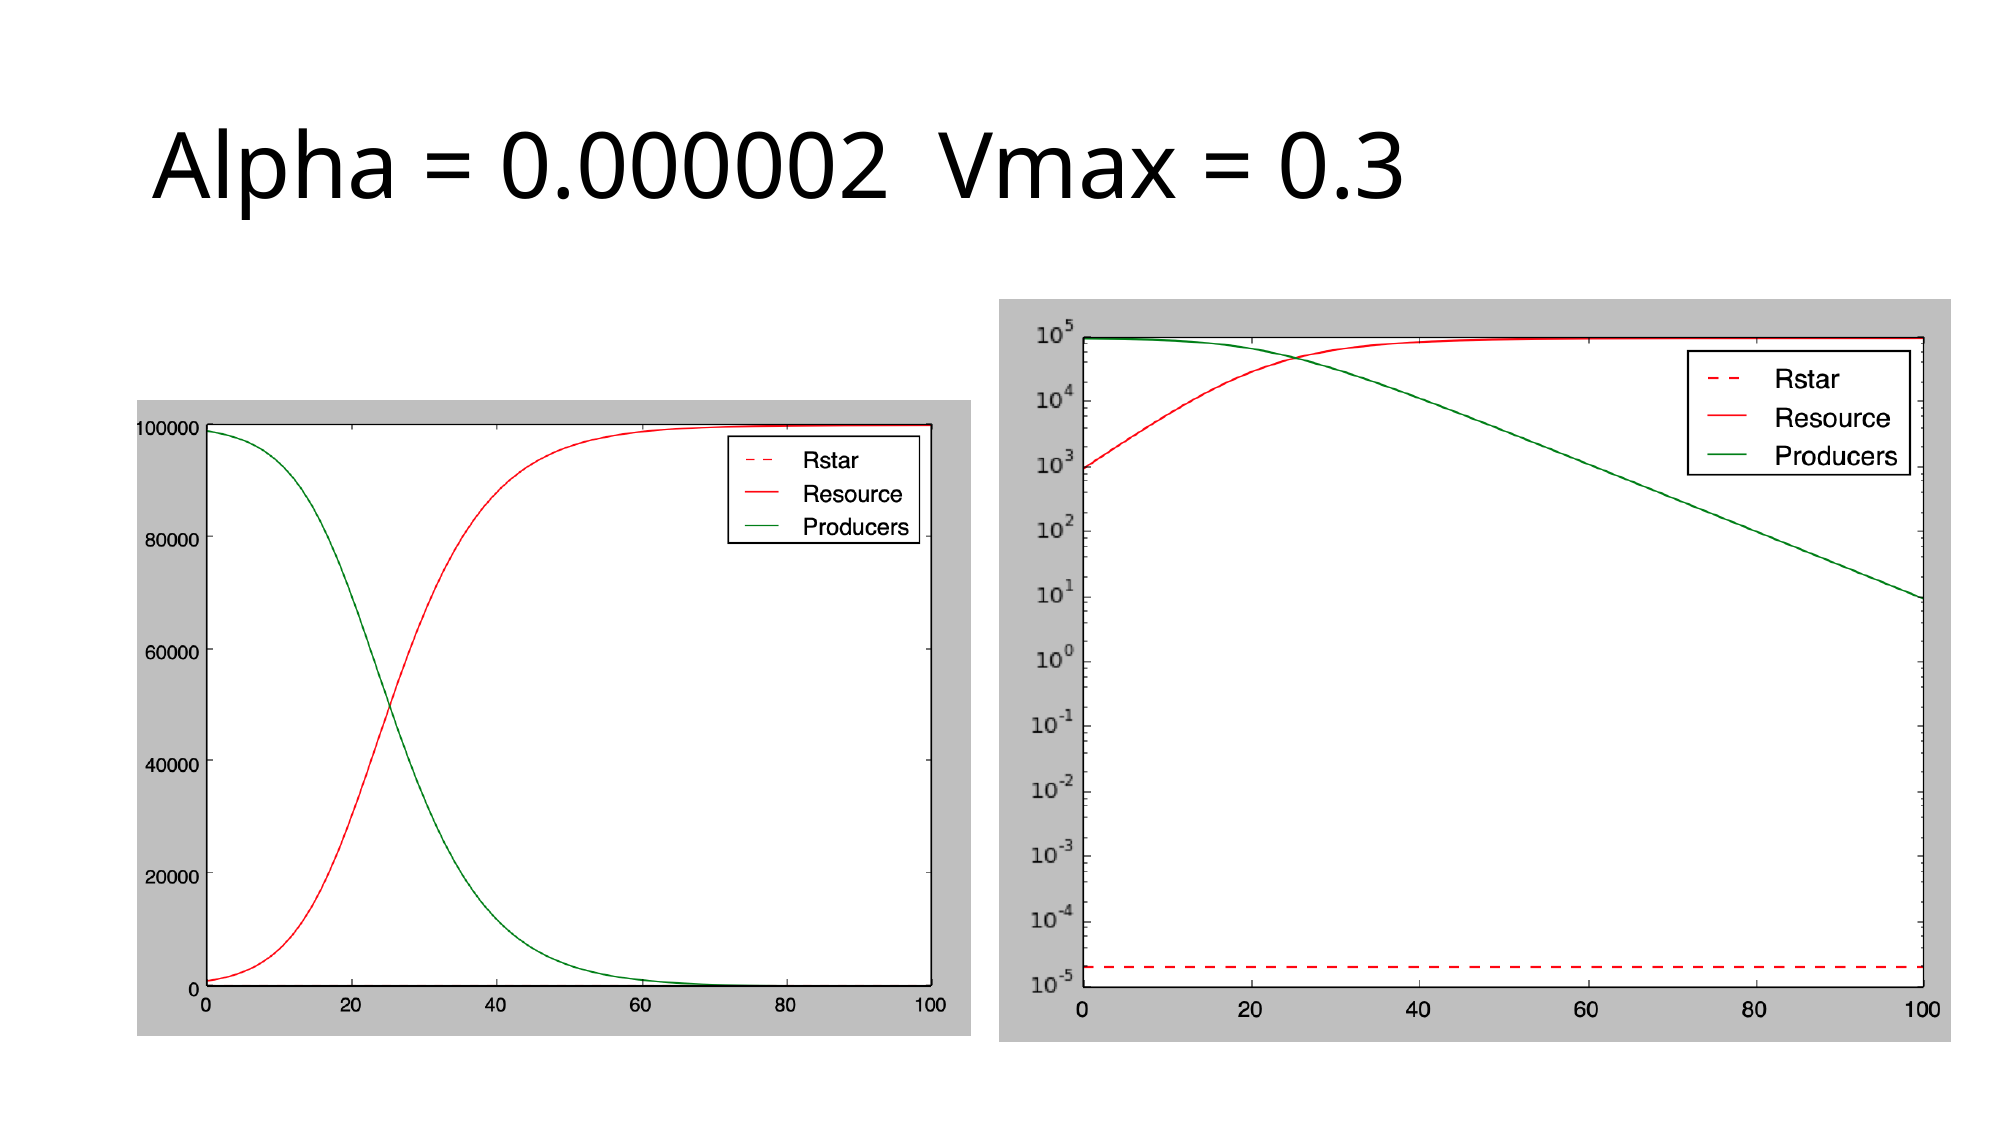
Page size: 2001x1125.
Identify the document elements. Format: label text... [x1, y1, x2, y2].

picture [999, 299, 1951, 1042]
picture [137, 400, 971, 1036]
title Alpha = 0.000002 Vmax = 0.3 [137, 59, 1863, 278]
